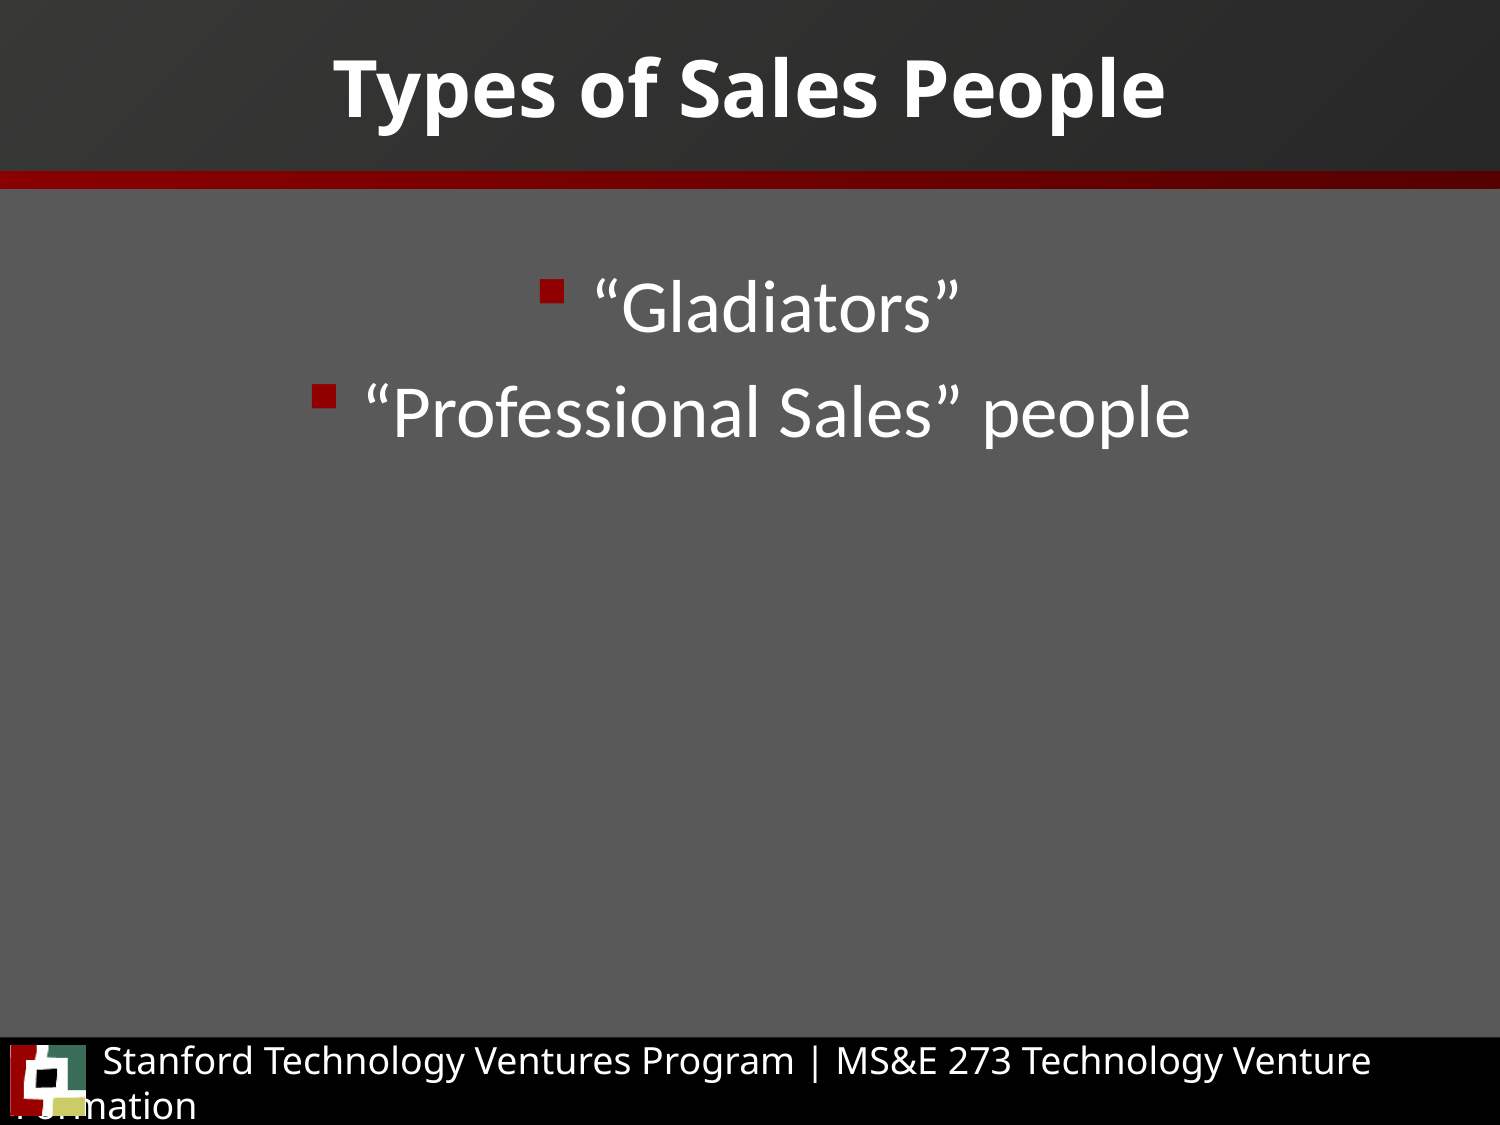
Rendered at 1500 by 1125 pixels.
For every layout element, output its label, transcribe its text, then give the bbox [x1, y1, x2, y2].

text_box “Gladiators” “Professional Sales” people [79, 249, 1418, 750]
picture [10, 1045, 86, 1116]
title Types of Sales People [37, 4, 1463, 168]
